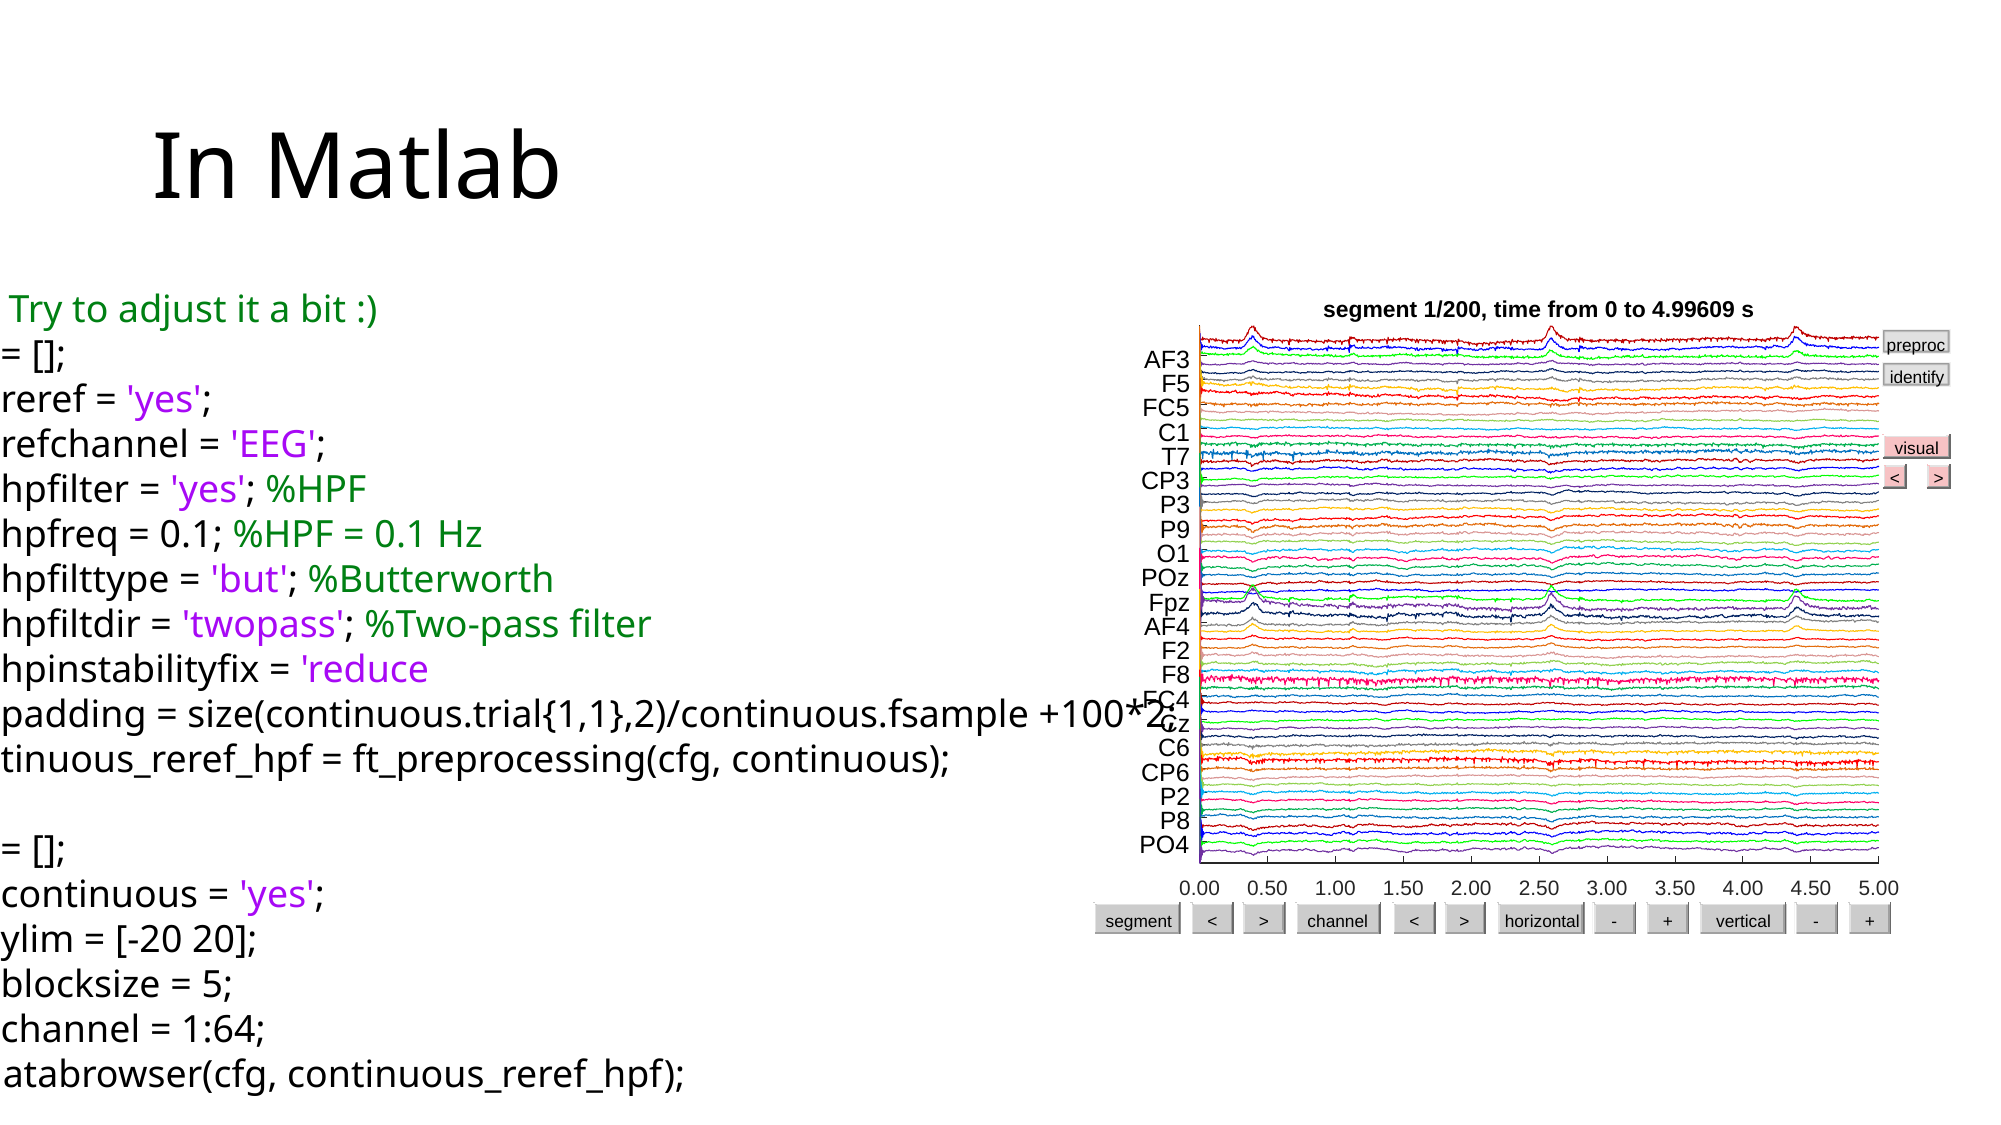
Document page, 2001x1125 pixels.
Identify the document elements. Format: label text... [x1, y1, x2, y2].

picture [1084, 276, 1961, 935]
text_box %% Try to adjust it a bit :) cfg = []; cfg.reref = 'yes'; cfg.refchannel = 'EEG'; cfg.hpfilter = 'yes'; %HPF cfg.hpfreq = 0.1; %HPF = 0.1 Hz cfg.hpfilttype = 'but'; %Butterworth cfg.hpfiltdir = 'twopass'; %Two-pass filter cfg.hpinstabilityfix = 'reduce cfg.padding = size(continuous.trial{1,1},2)/continuous.fsample +100*2; continuous_reref_hpf = ft_preprocessing(cfg, continuous); cfg = []; cfg.continuous = 'yes'; cfg.ylim = [-20 20]; cfg.blocksize = 5; cfg.channel = 1:64; ft_databrowser(cfg, continuous_reref_hpf); [0, 277, 1203, 1102]
title In Matlab [137, 59, 1863, 277]
